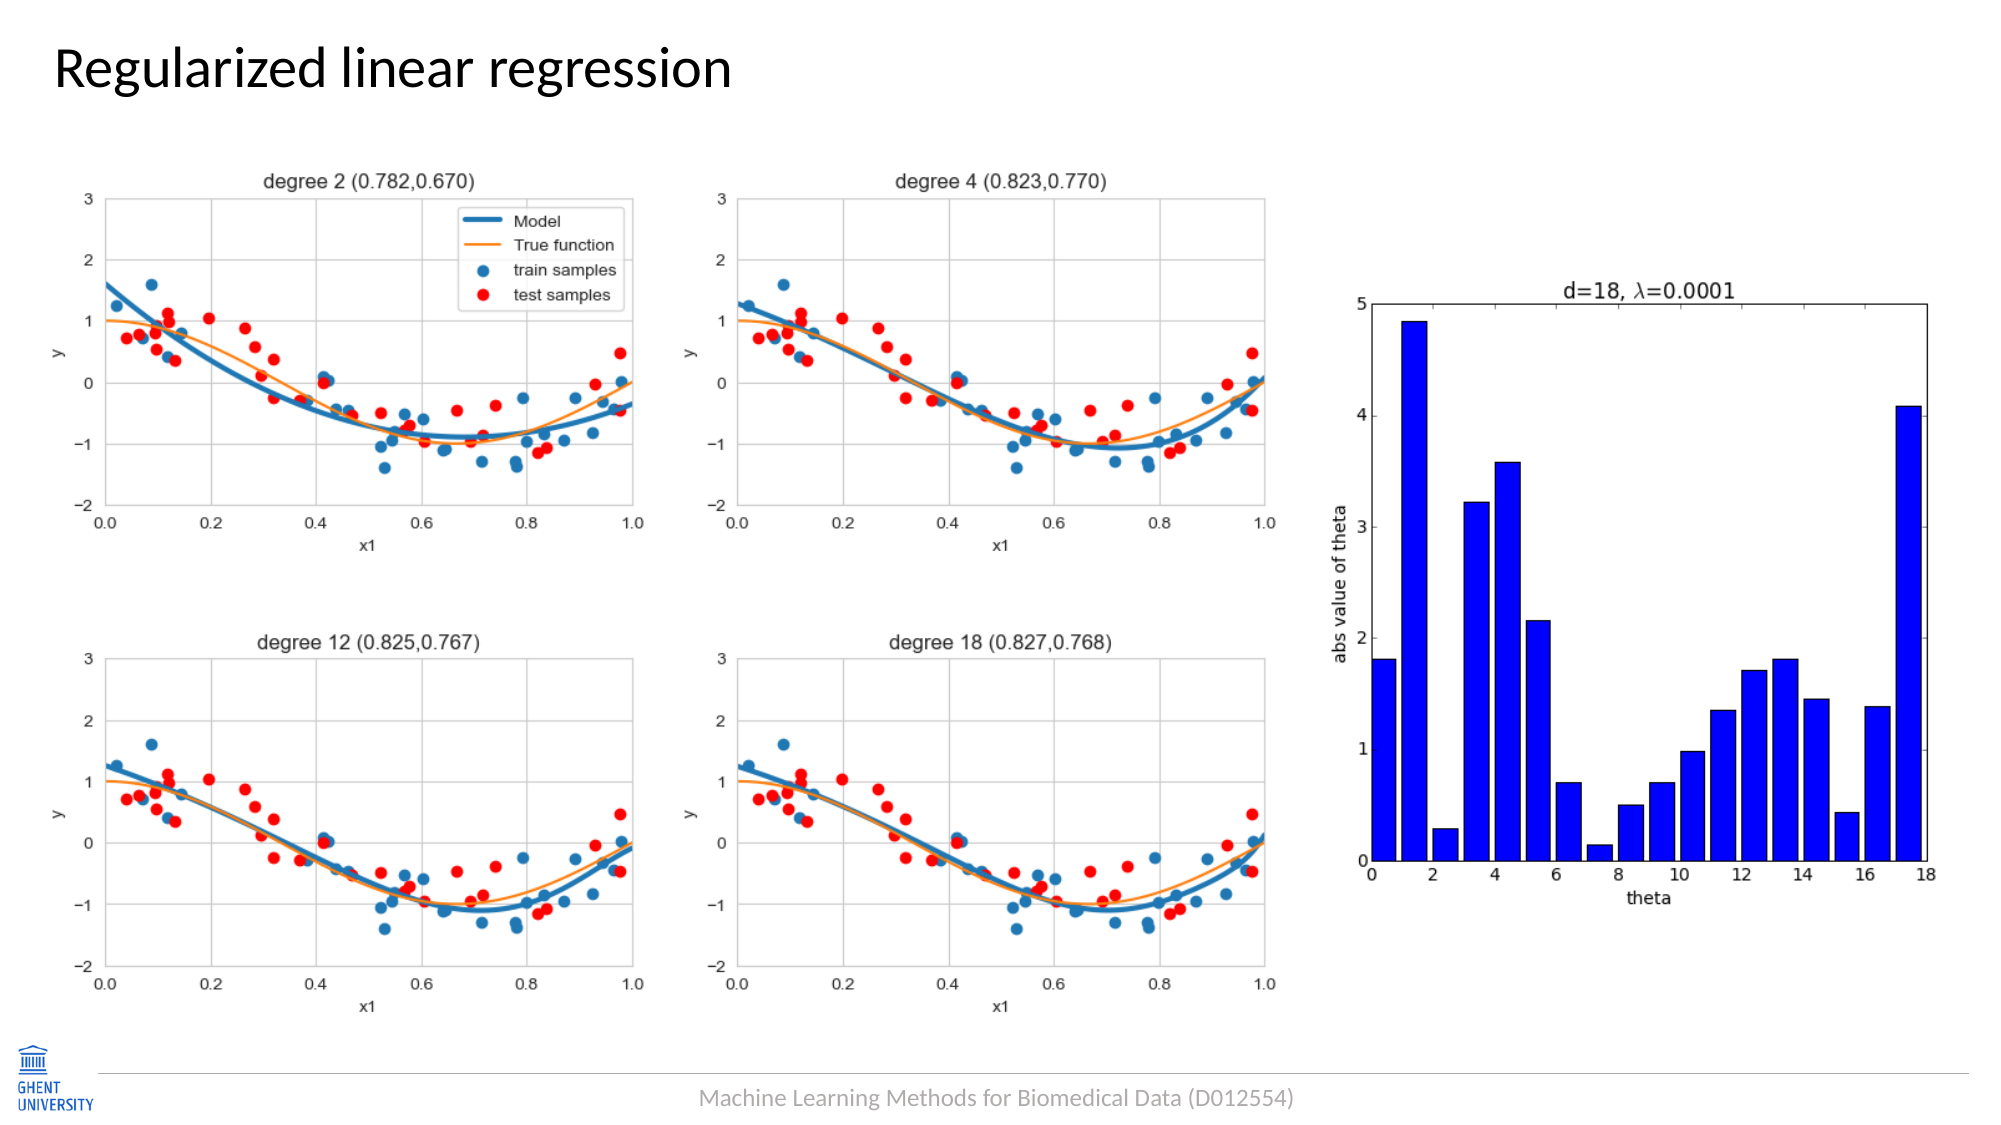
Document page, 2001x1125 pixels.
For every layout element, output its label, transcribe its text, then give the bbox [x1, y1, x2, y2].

picture [1318, 270, 1953, 923]
picture [10, 1031, 101, 1118]
text_box Regularized linear regression [39, 21, 1967, 107]
picture [39, 161, 1288, 1028]
text_box Machine Learning Methods for Biomedical Data (D012554) [10, 1074, 1990, 1120]
